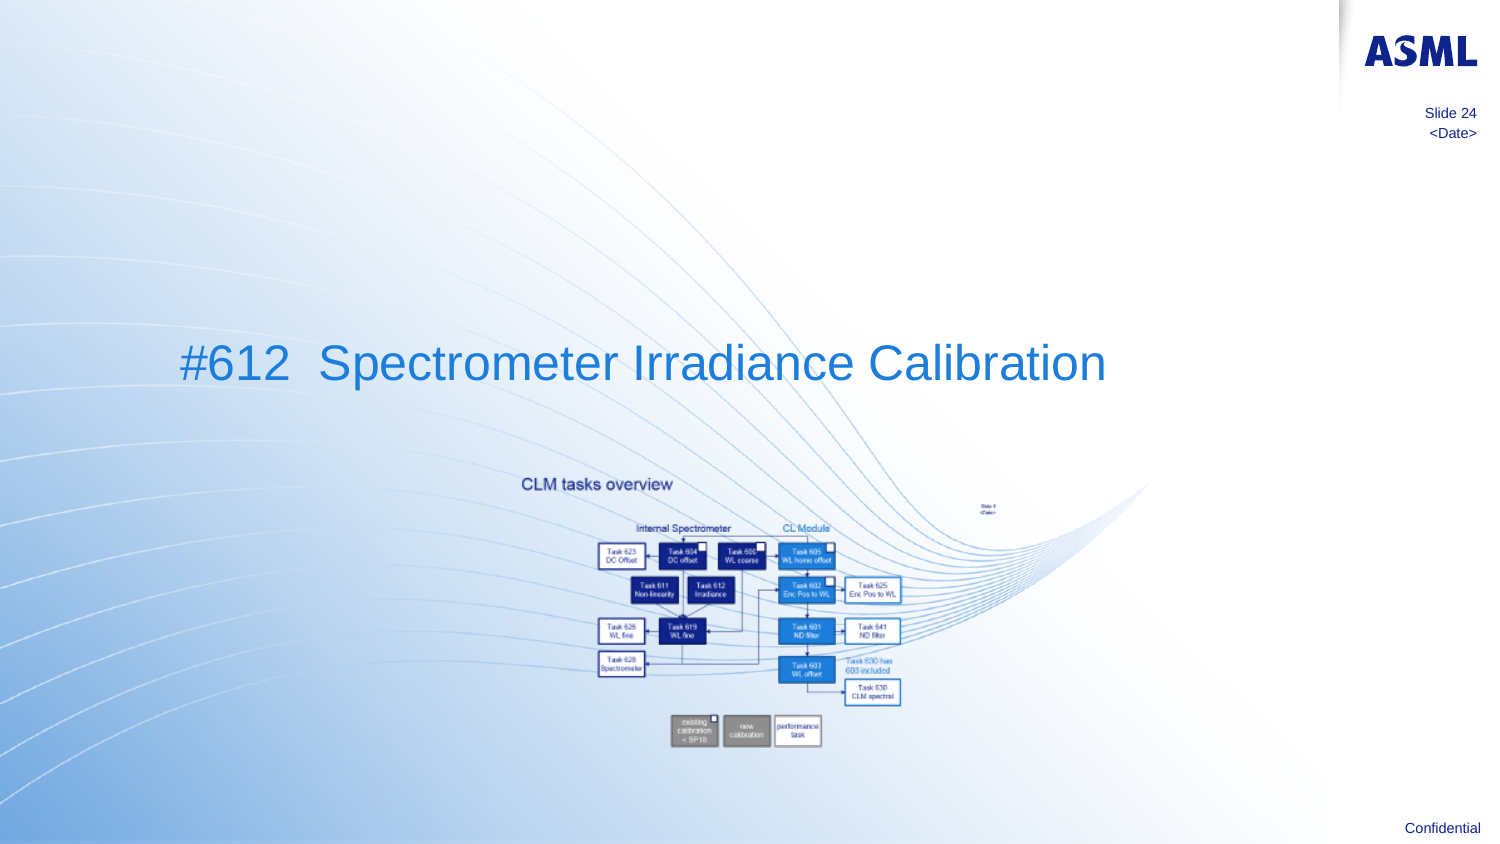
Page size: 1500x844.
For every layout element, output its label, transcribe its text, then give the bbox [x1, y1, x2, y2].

slide_number Slide 24 [1353, 105, 1477, 121]
picture [0, 0, 1500, 844]
slide_number <Date> [1353, 126, 1477, 142]
list #612 Spectrometer Irradiance Calibration [180, 330, 1462, 391]
